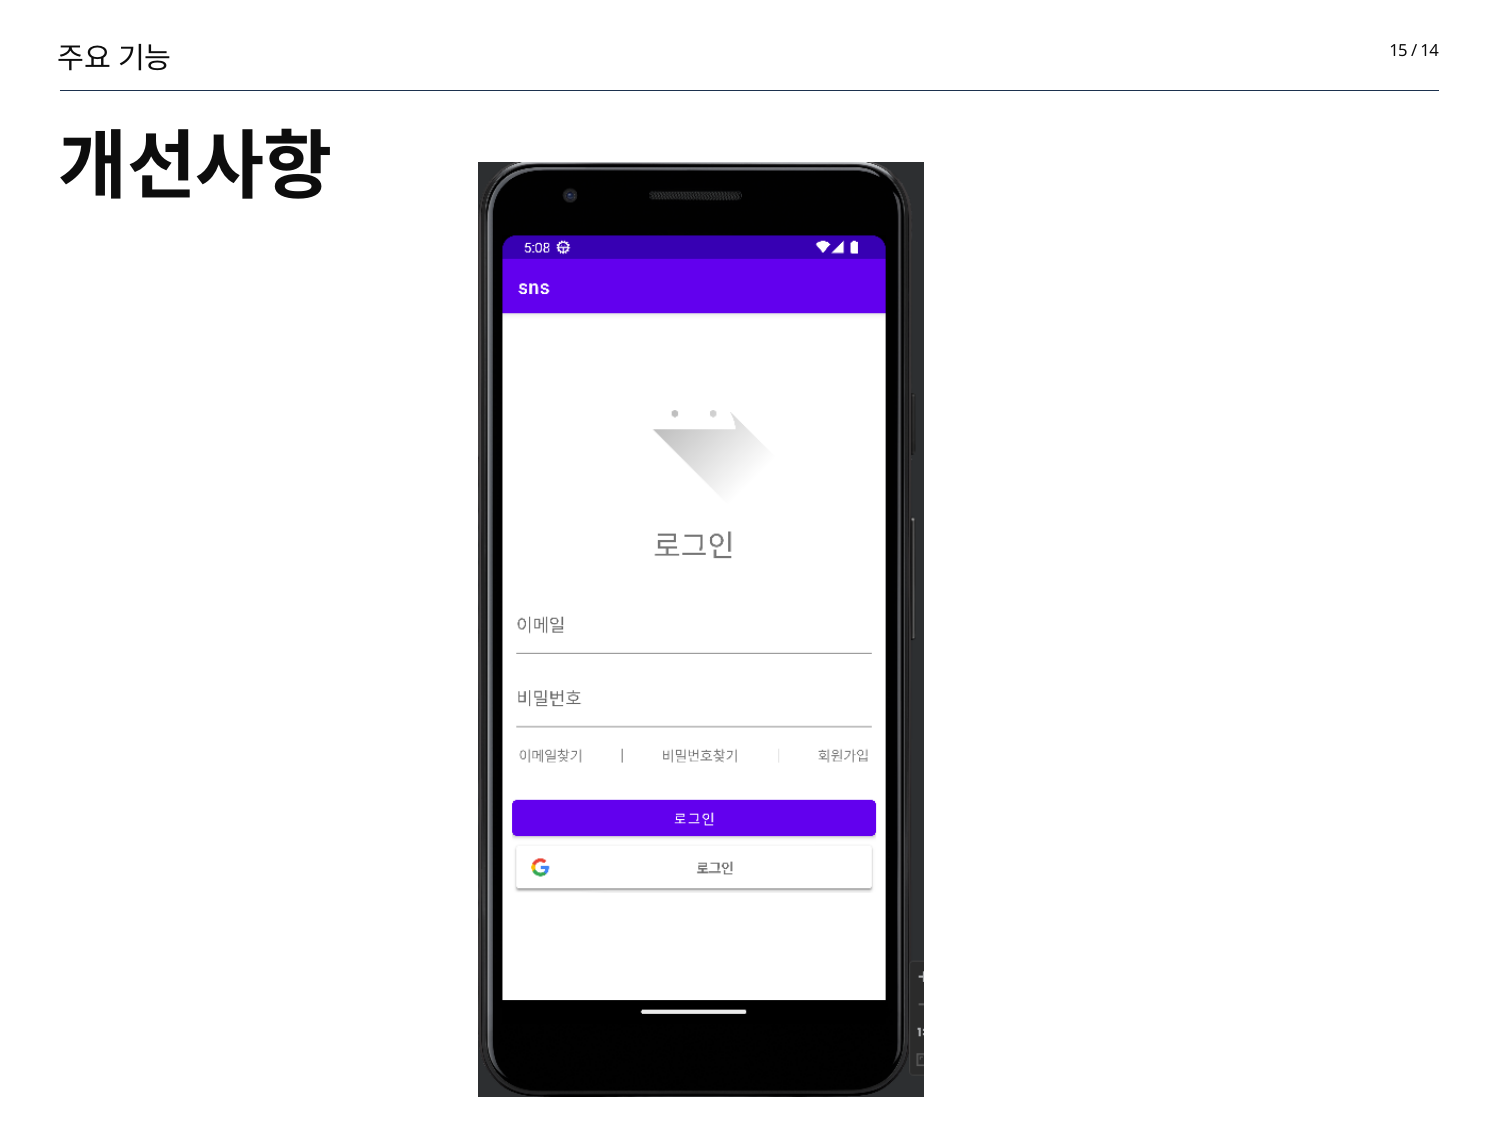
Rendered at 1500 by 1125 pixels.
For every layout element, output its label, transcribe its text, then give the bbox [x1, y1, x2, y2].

text_box 주요 기능 [43, 31, 455, 82]
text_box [480, 728, 752, 779]
title 개선사항 [43, 107, 1435, 217]
text_box 15 / 14 [1193, 32, 1454, 70]
picture [477, 162, 925, 1097]
